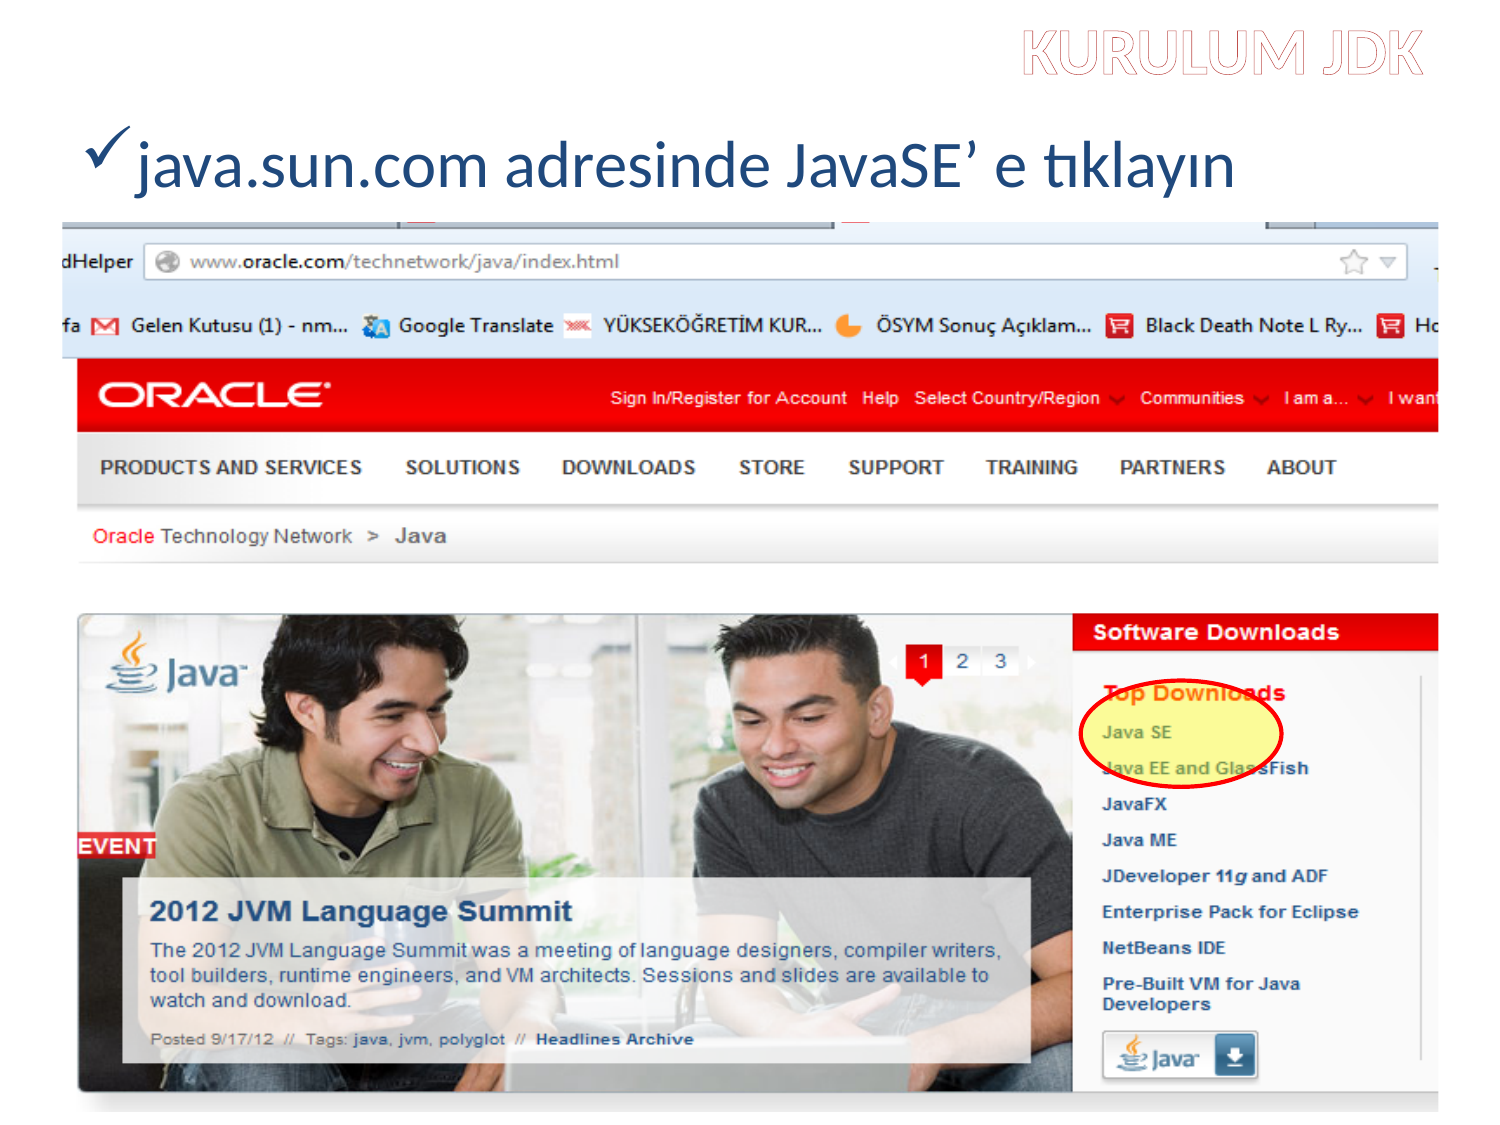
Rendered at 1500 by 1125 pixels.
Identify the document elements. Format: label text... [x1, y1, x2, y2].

picture [61, 222, 1439, 1112]
title KURULUM JDK [88, 0, 1439, 118]
list java.sun.com adresinde JavaSE’ e tıklayın [64, 113, 1390, 221]
